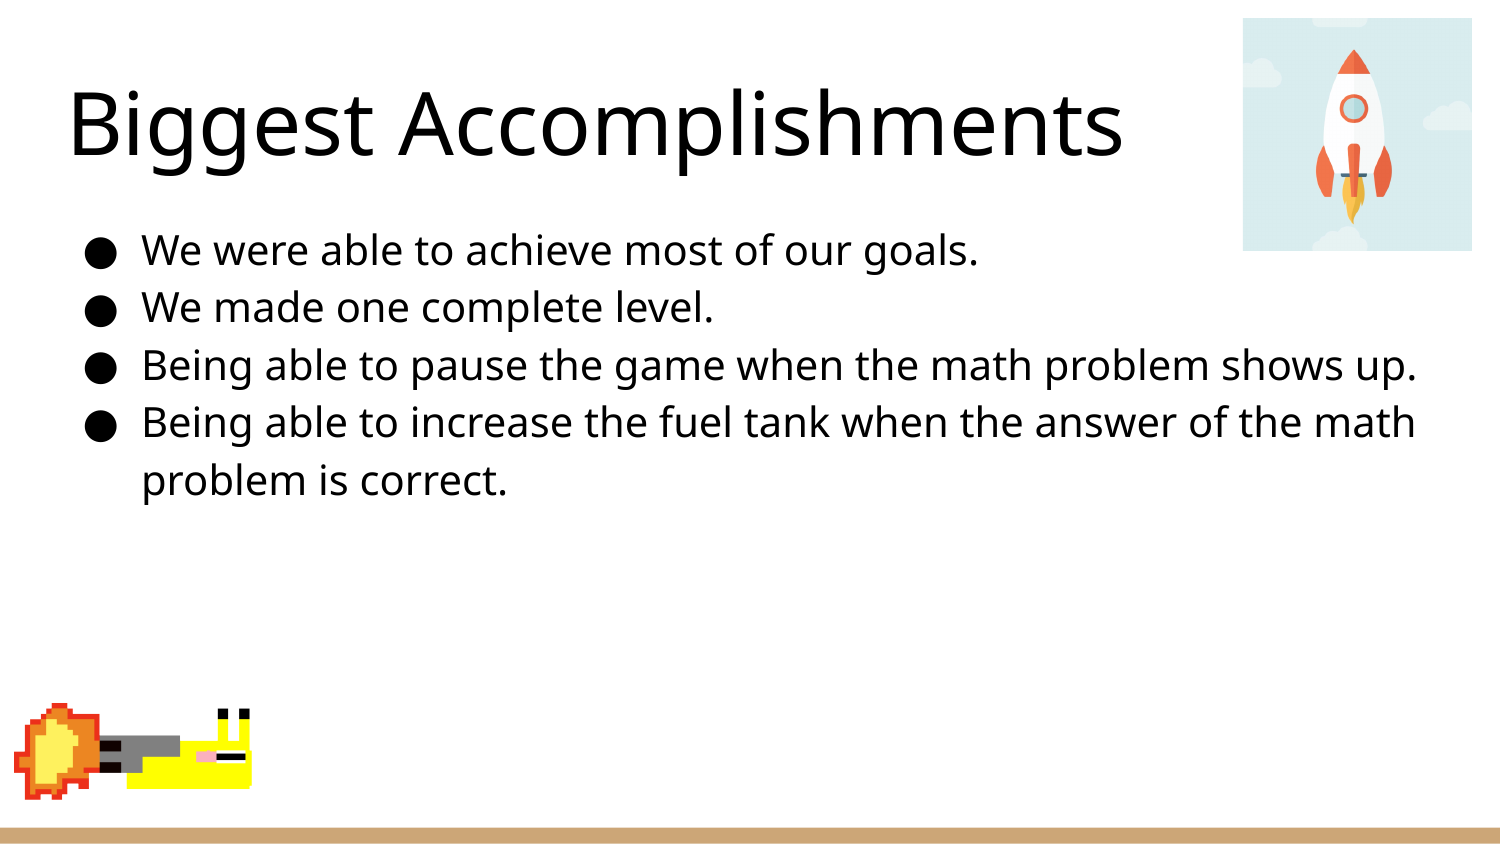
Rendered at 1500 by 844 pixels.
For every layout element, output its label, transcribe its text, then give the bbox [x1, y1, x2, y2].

title Biggest Accomplishments [51, 51, 1449, 189]
list We were able to achieve most of our goals. We made one complete level. Being able to pause the game when the math problem shows up. Being able to increase the fuel tank when the answer of the math problem is correct. [51, 200, 1449, 752]
picture [1242, 18, 1472, 251]
picture [14, 689, 268, 815]
